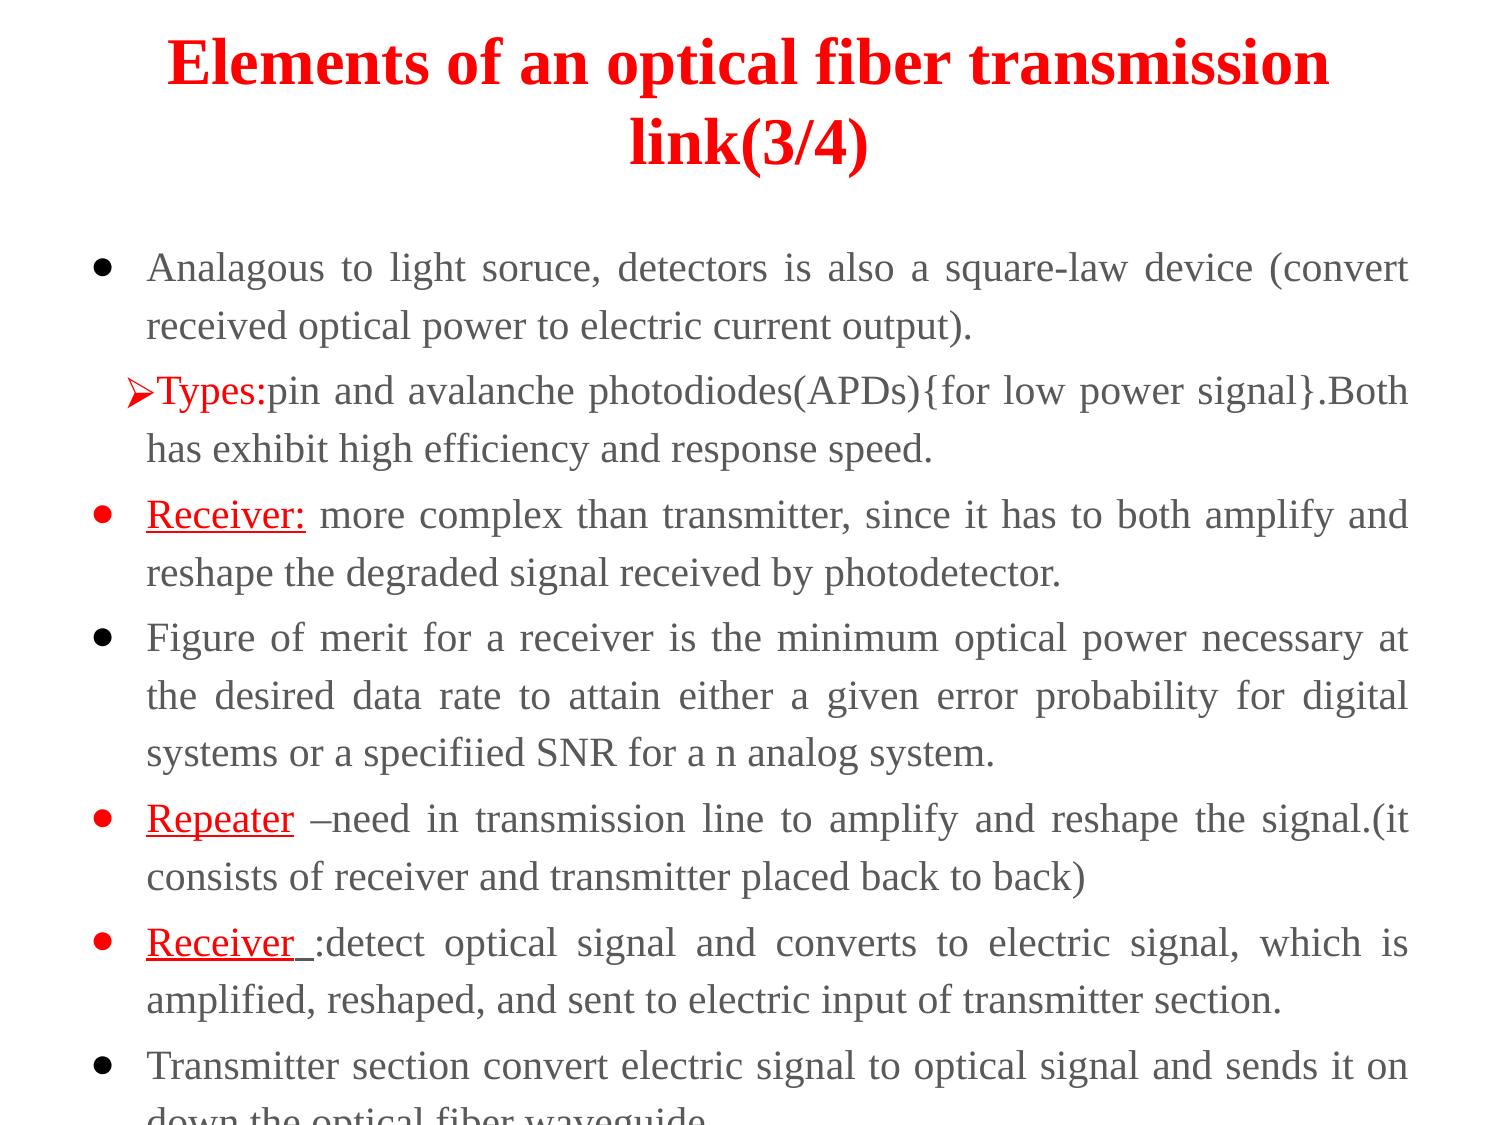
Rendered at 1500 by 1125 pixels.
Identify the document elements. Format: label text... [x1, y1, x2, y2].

title Elements of an optical fiber transmission link(3/4) [75, 4, 1425, 192]
list Analagous to light soruce, detectors is also a square-law device (convert received optical power to electric current output). Types:pin and avalanche photodiodes(APDs){for low power signal}.Both has exhibit high efficiency and response speed. Receiver: more complex than transmitter, since it has to both amplify and reshape the degraded signal received by photodetector. Figure of merit for a receiver is the minimum optical power necessary at the desired data rate to attain either a given error probability for digital systems or a specifiied SNR for a n analog system. Repeater –need in transmission line to amplify and reshape the signal.(it consists of receiver and transmitter placed back to back) Receiver :detect optical signal and converts to electric signal, which is amplified, reshaped, and sent to electric input of transmitter section. Transmitter section convert electric signal to optical signal and sends it on down the optical fiber waveguide. [75, 224, 1425, 1100]
